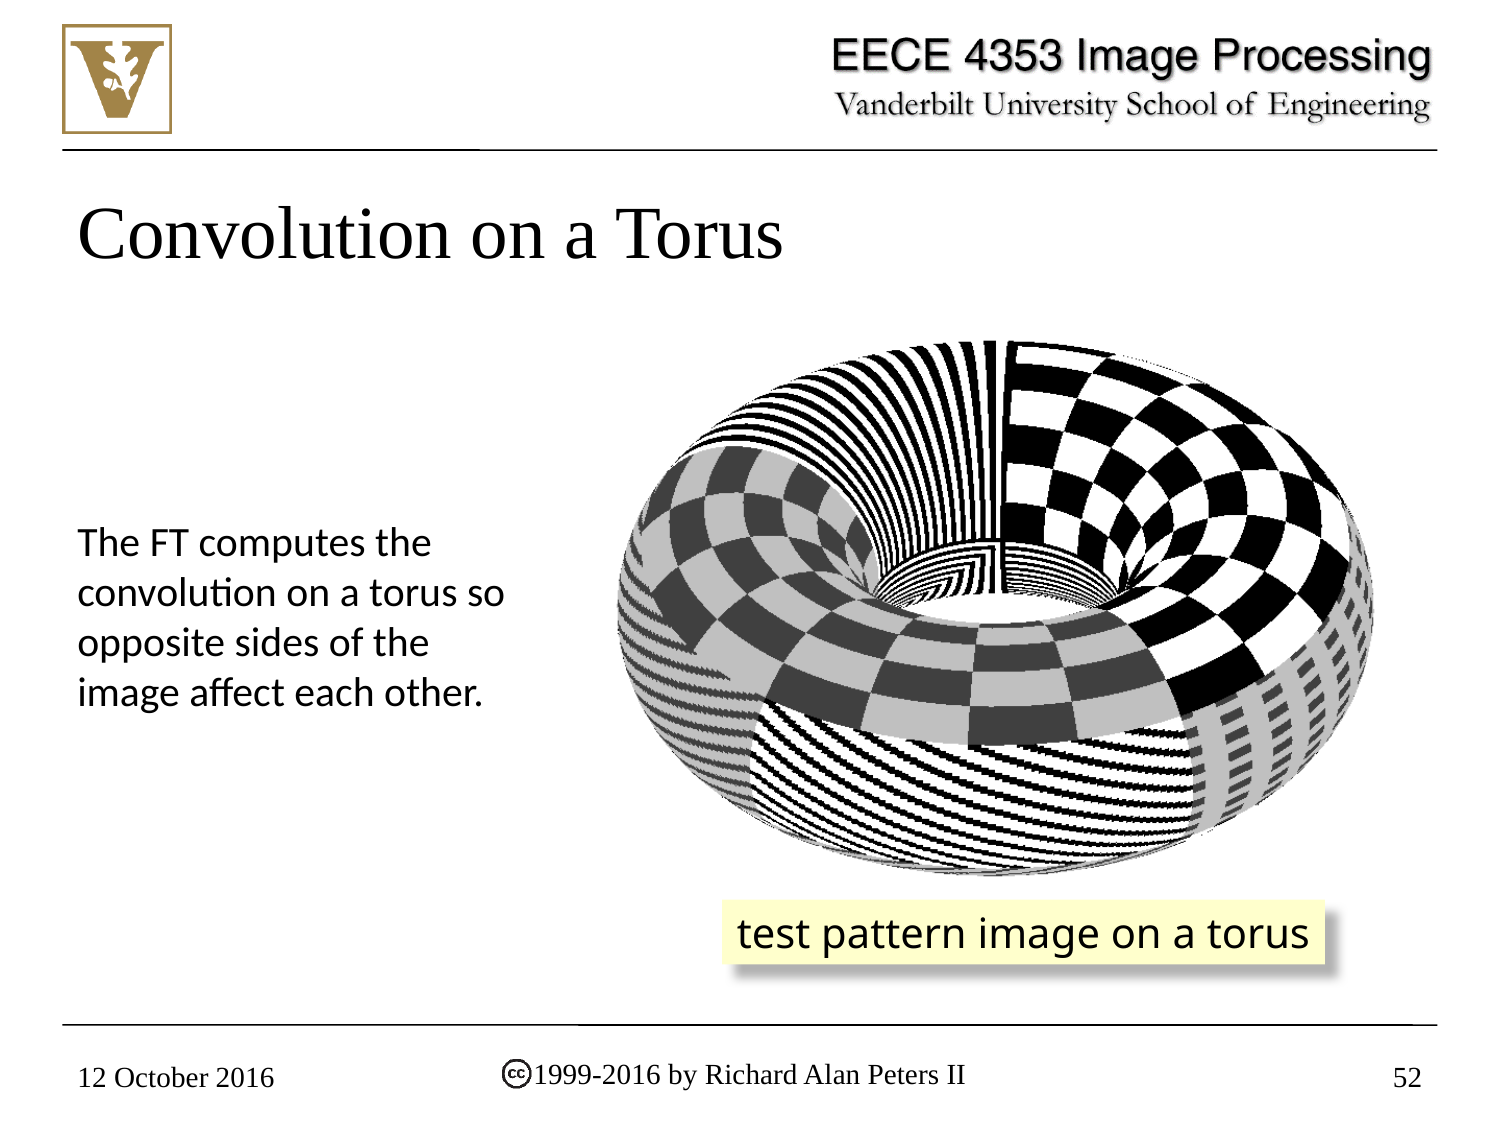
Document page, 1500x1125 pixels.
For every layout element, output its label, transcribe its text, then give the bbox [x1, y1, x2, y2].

text_box The FT computes the convolution on a torus so opposite sides of the image affect each other. [62, 507, 538, 723]
text_box test pattern image on a torus [722, 902, 1325, 965]
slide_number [62, 1045, 413, 1106]
title Convolution on a Torus [62, 168, 1338, 288]
picture [599, 324, 1392, 894]
picture [62, 24, 172, 134]
picture [826, 25, 1436, 133]
slide_number 52 [1087, 1045, 1438, 1106]
picture [498, 1055, 512, 1091]
footer 1999-2016 by Richard Alan Peters II [512, 1042, 988, 1103]
